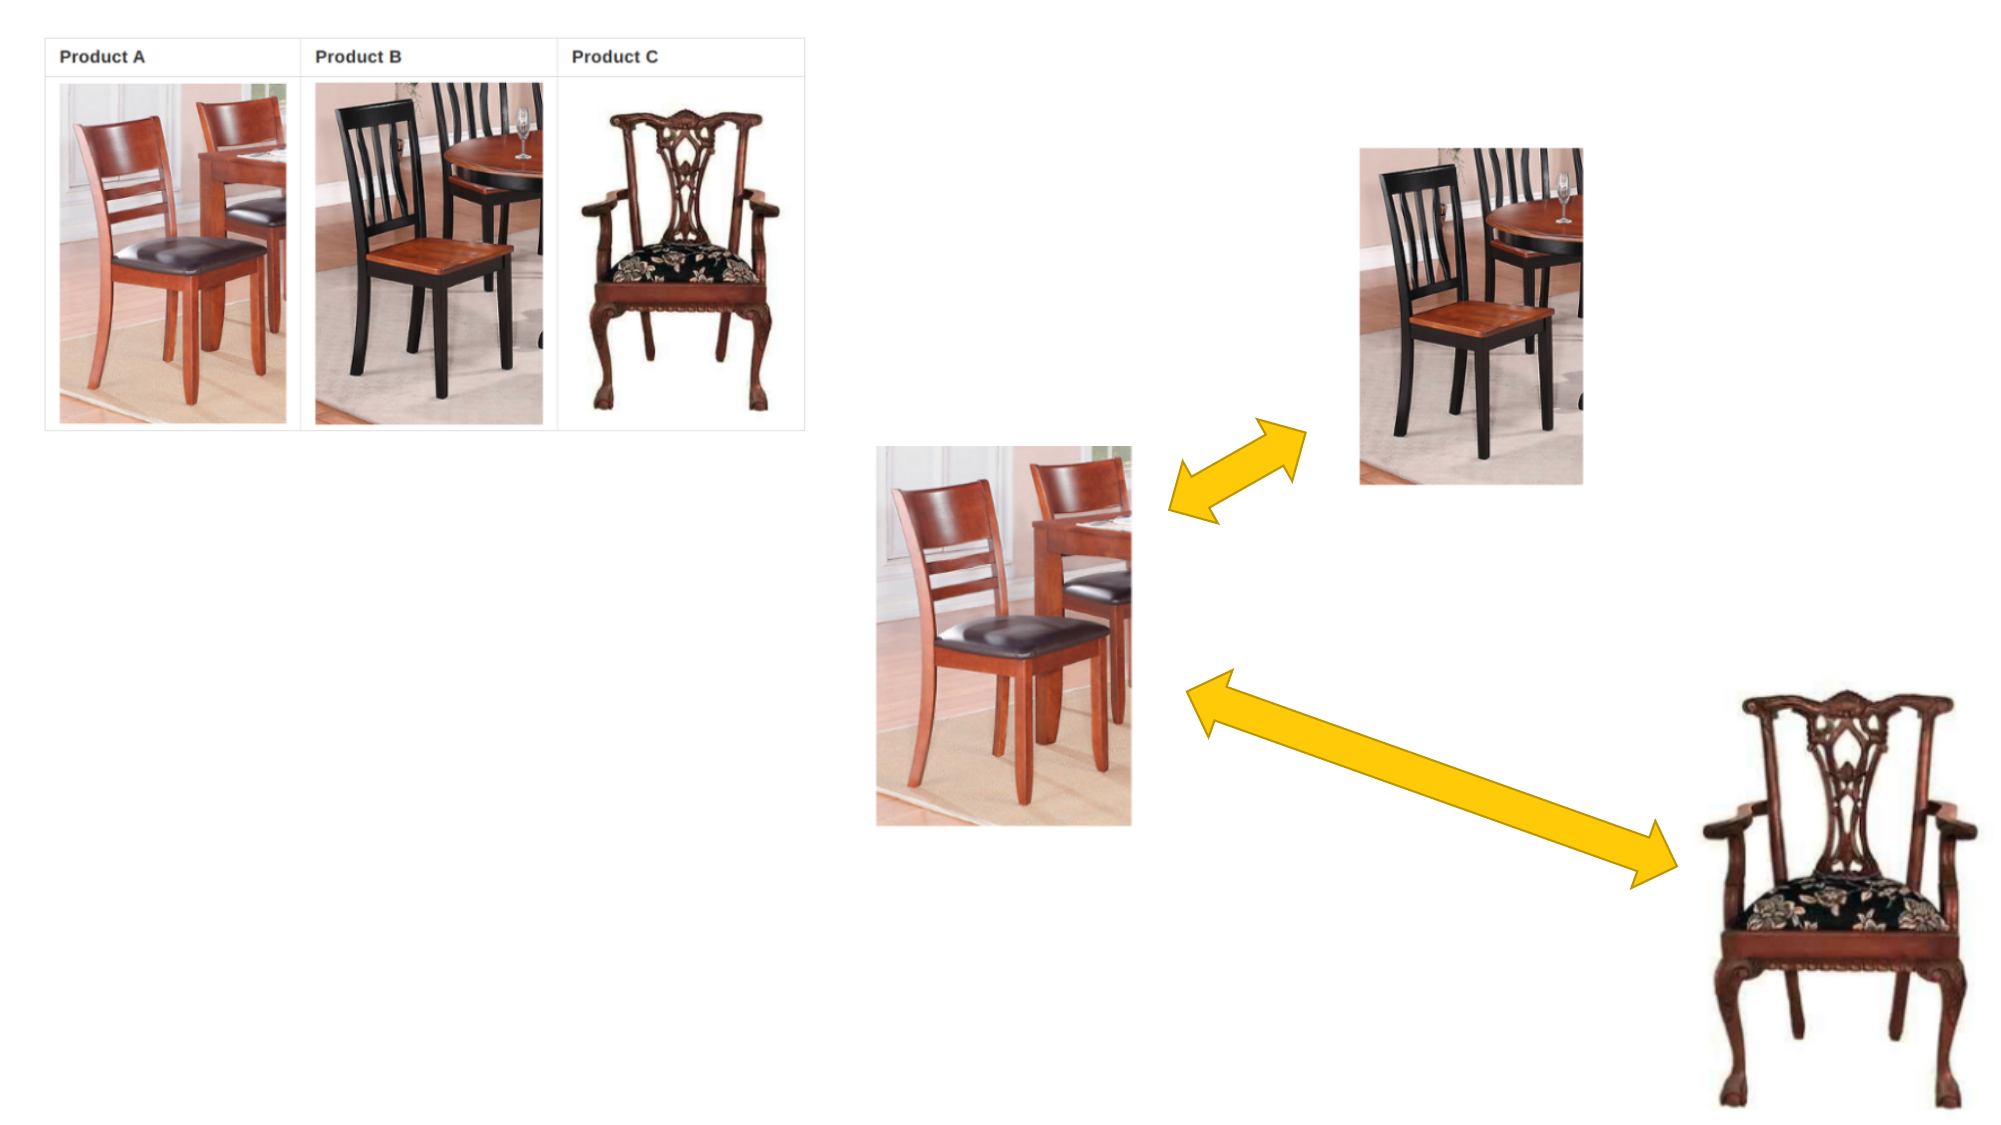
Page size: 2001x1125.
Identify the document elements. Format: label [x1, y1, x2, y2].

picture [1352, 145, 1588, 488]
text_box [1185, 668, 1679, 891]
text_box [1167, 417, 1307, 526]
picture [1679, 674, 1996, 1125]
picture [872, 446, 1139, 827]
picture [39, 31, 821, 447]
